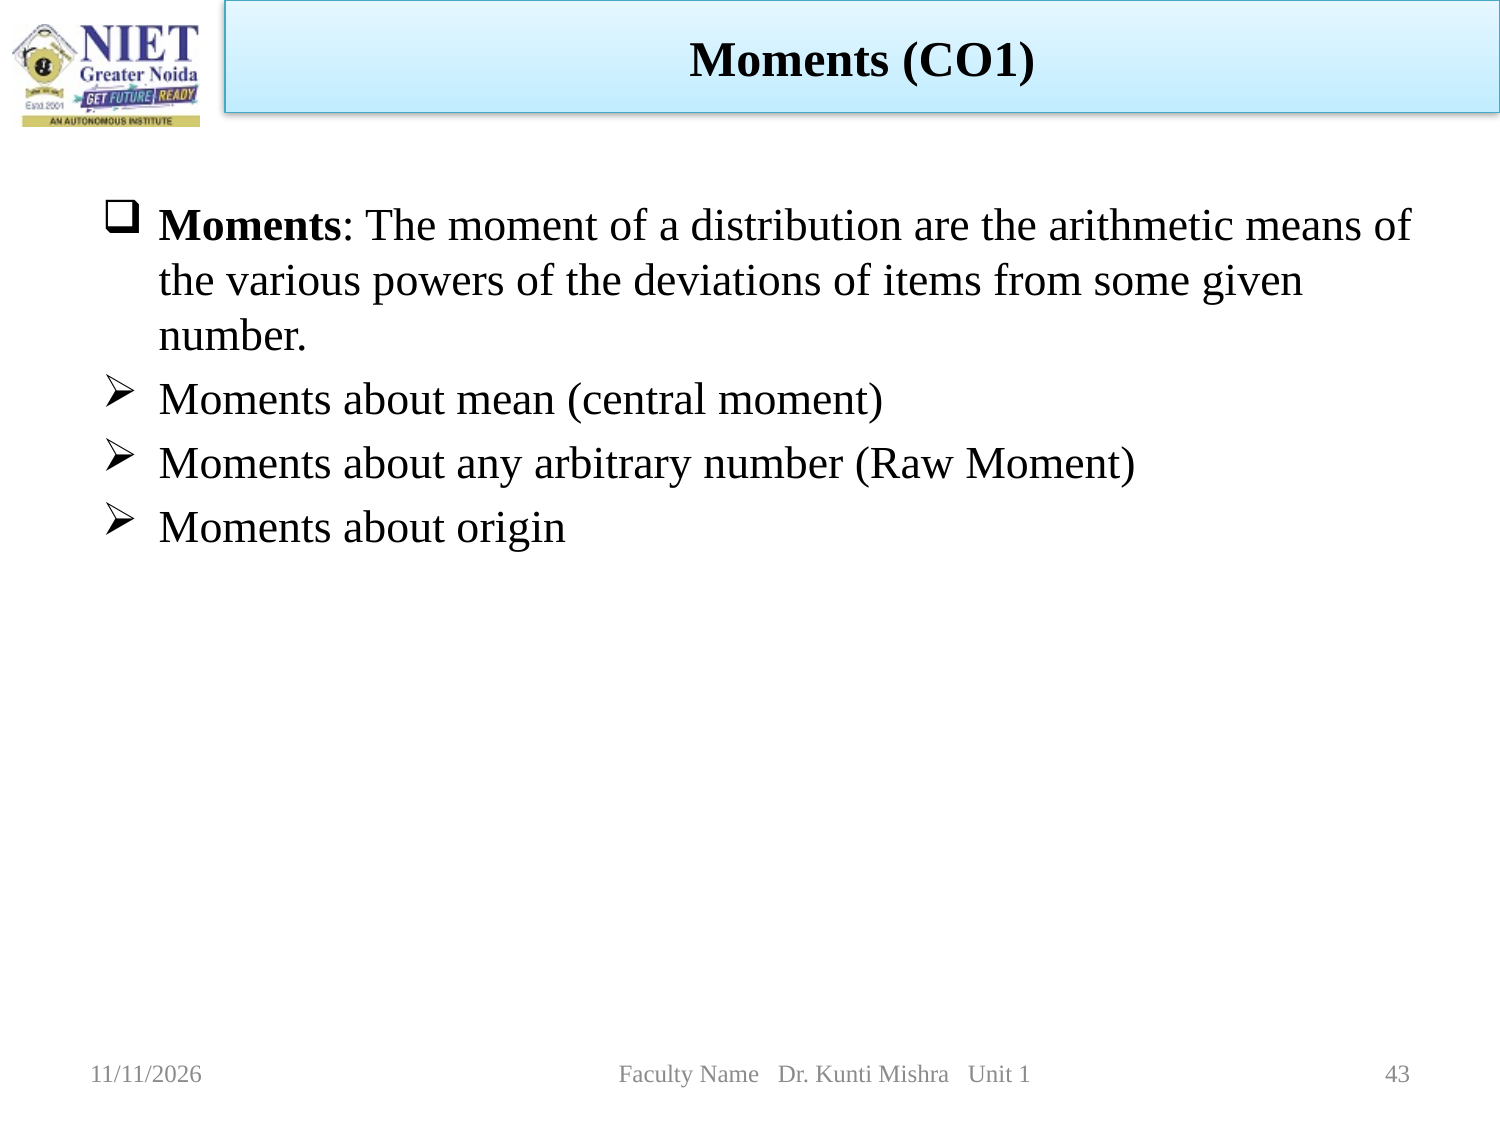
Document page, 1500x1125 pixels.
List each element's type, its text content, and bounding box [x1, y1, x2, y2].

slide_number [75, 1042, 412, 1103]
picture [12, 24, 200, 127]
footer Faculty Name Dr. Kunti Mishra Unit 1 [412, 1042, 1074, 1103]
list Moments: The moment of a distribution are the arithmetic means of the various powers of the deviations of items from some given number. Moments about mean (central moment) Moments about any arbitrary number (Raw Moment) Moments about origin [87, 187, 1438, 930]
text_box Moments (CO1) [224, 0, 1500, 113]
slide_number 43 [1074, 1042, 1425, 1103]
